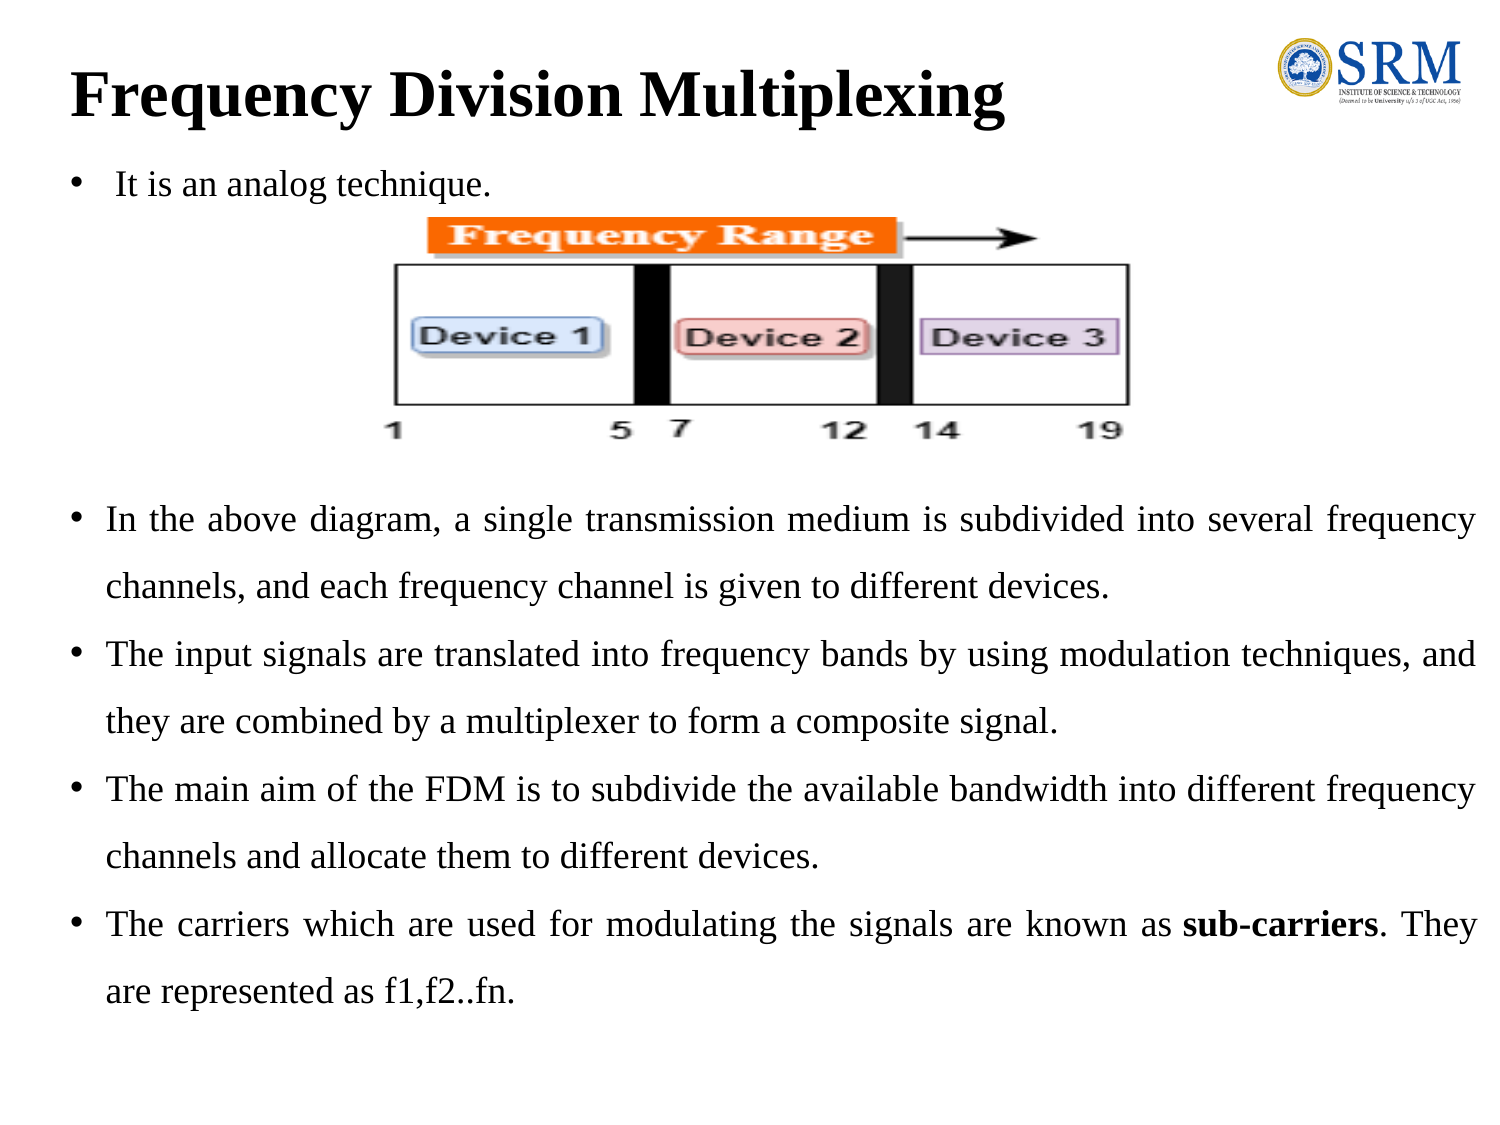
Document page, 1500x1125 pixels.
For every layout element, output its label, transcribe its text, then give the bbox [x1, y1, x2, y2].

text_box It is an analog technique. [55, 151, 1377, 212]
text_box In the above diagram, a single transmission medium is subdivided into several frequency channels, and each frequency channel is given to different devices. The input signals are translated into frequency bands by using modulation techniques, and they are combined by a multiplexer to form a composite signal. The main aim of the FDM is to subdivide the available bandwidth into different frequency channels and allocate them to different devices. The carriers which are used for modulating the signals are known as sub-carriers. They are represented as f1,f2..fn. [55, 463, 1493, 1019]
picture [1275, 25, 1466, 113]
text_box Frequency Division Multiplexing [55, 41, 1225, 137]
picture [328, 217, 1134, 448]
